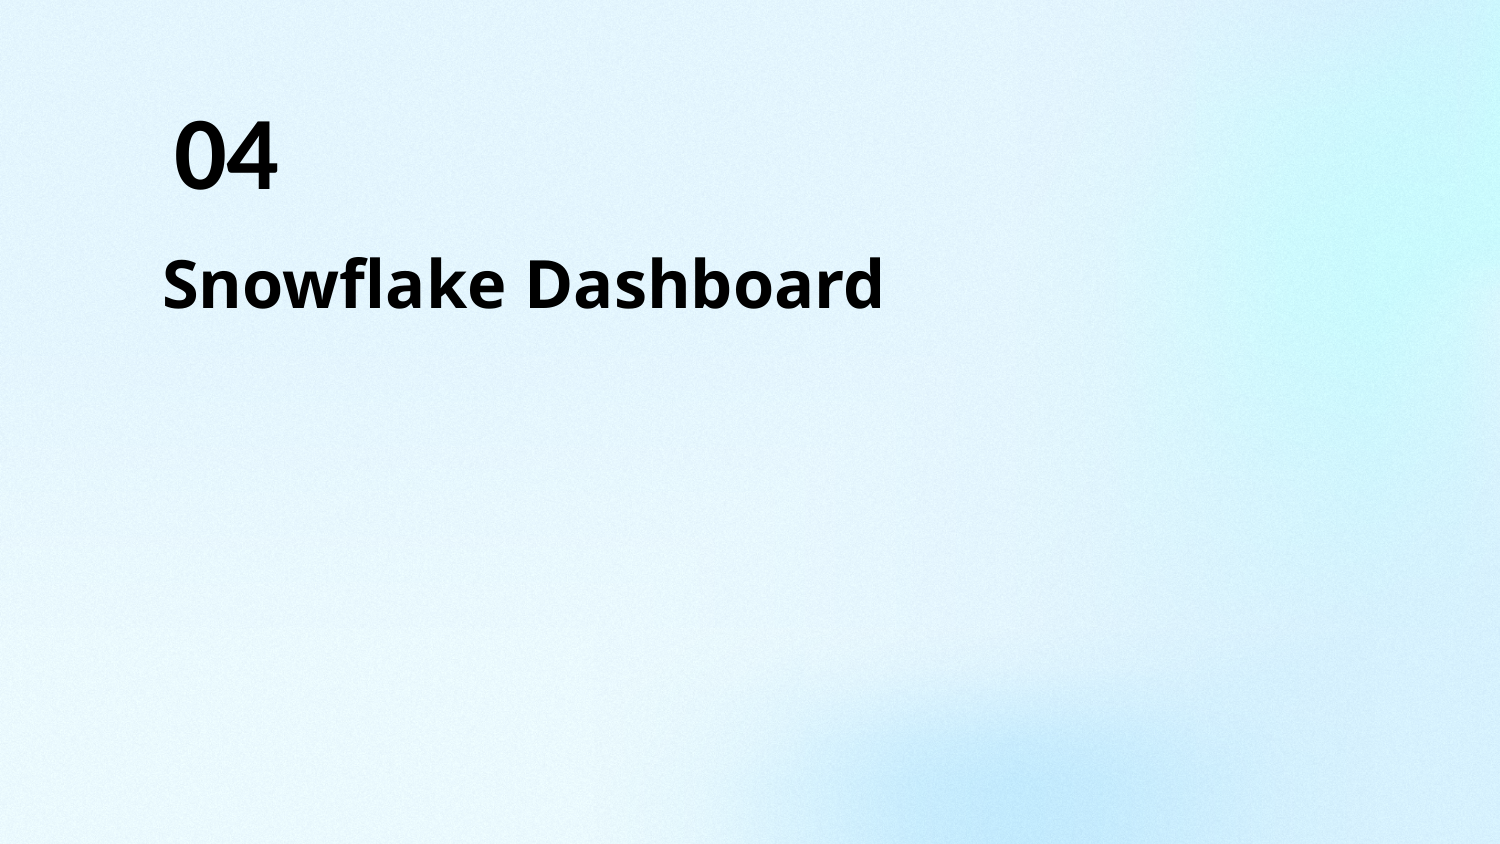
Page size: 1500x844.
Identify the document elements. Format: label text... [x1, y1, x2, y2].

text_box 04 [159, 78, 334, 218]
picture [0, 0, 1500, 844]
text_box Snowflake Dashboard [147, 234, 1422, 469]
